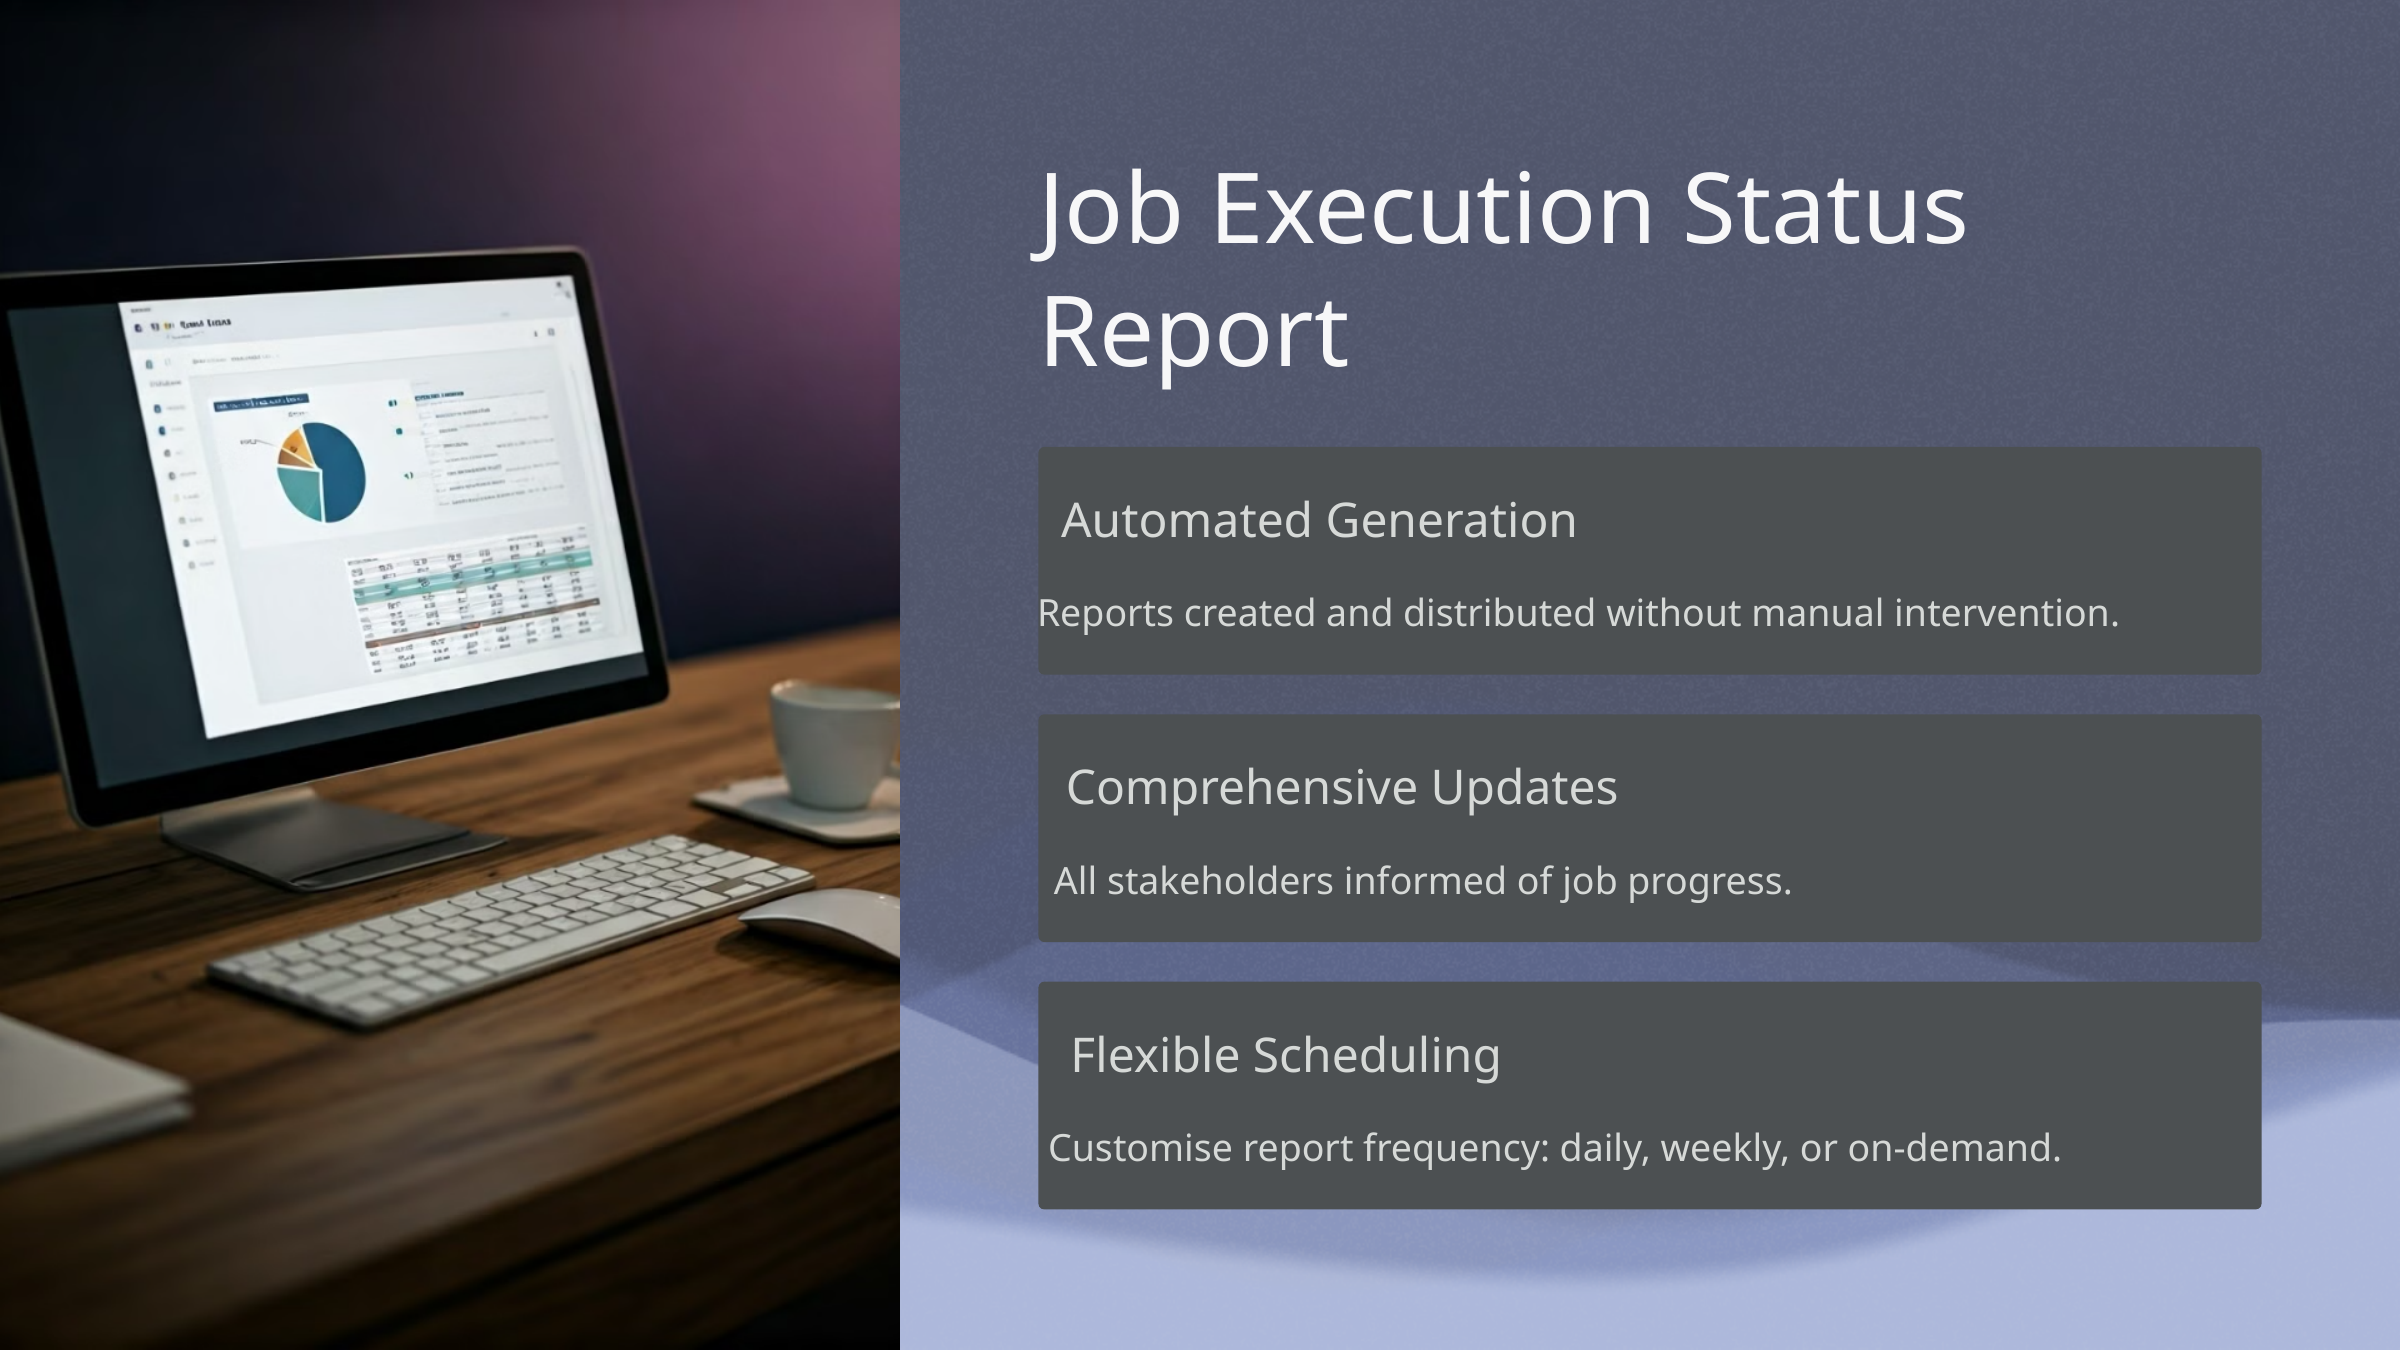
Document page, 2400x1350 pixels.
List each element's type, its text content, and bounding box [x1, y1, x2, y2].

picture [0, 0, 2400, 1350]
text_box [1038, 446, 2262, 675]
text_box Automated Generation [1061, 486, 1579, 547]
text_box Job Execution Status Report [1038, 140, 2262, 387]
text_box [1038, 981, 2262, 1210]
text_box Customise report frequency: daily, weekly, or on-demand. [1048, 1106, 2064, 1170]
text_box [1038, 714, 2262, 943]
text_box Comprehensive Updates [1065, 753, 1620, 815]
text_box All stakeholders informed of job progress. [1054, 839, 1794, 902]
text_box Reports created and distributed without manual intervention. [1037, 571, 2122, 635]
text_box Flexible Scheduling [1070, 1021, 1503, 1082]
